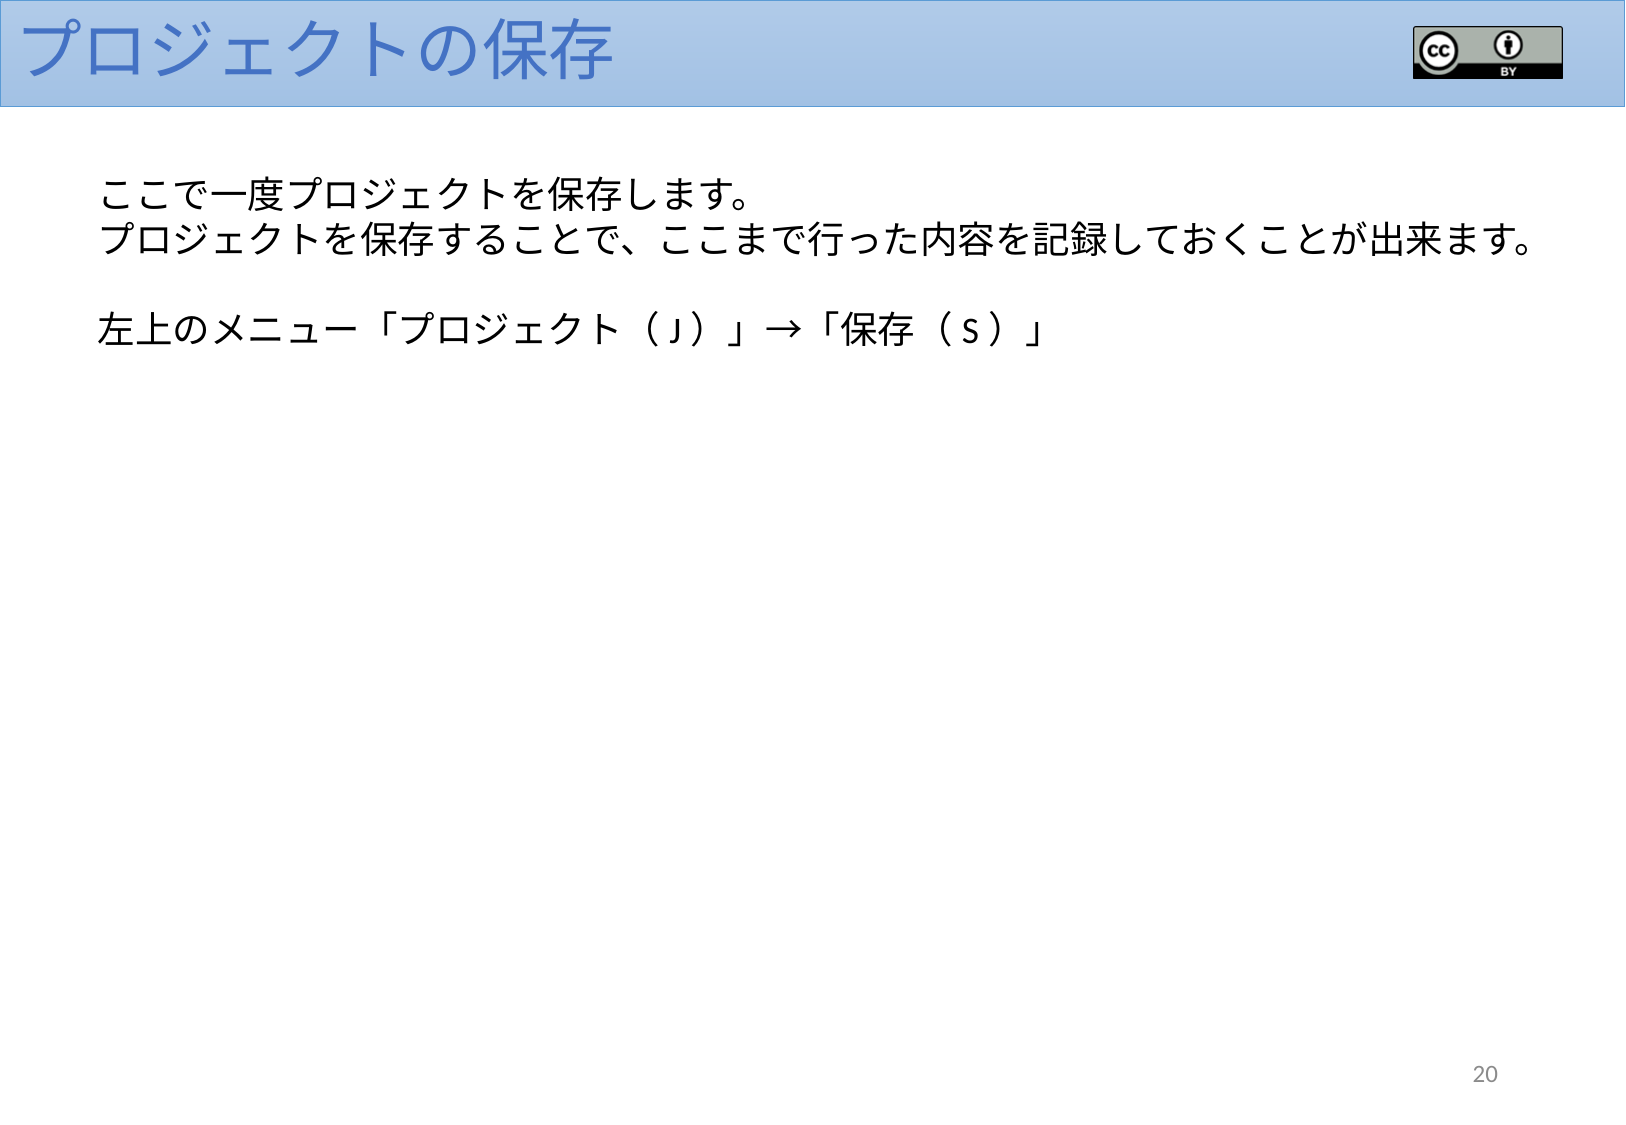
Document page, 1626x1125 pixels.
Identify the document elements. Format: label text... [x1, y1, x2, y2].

text_box ここで一度プロジェクトを保存します。 プロジェクトを保存することで、ここまで行った内容を記録しておくことが出来ます。 左上のメニュー「プロジェクト（J）」→「保存（S）」 [83, 163, 1593, 404]
picture [1413, 26, 1563, 80]
title プロジェクトの保存 [0, 0, 1625, 107]
slide_number 20 [1147, 1042, 1514, 1103]
